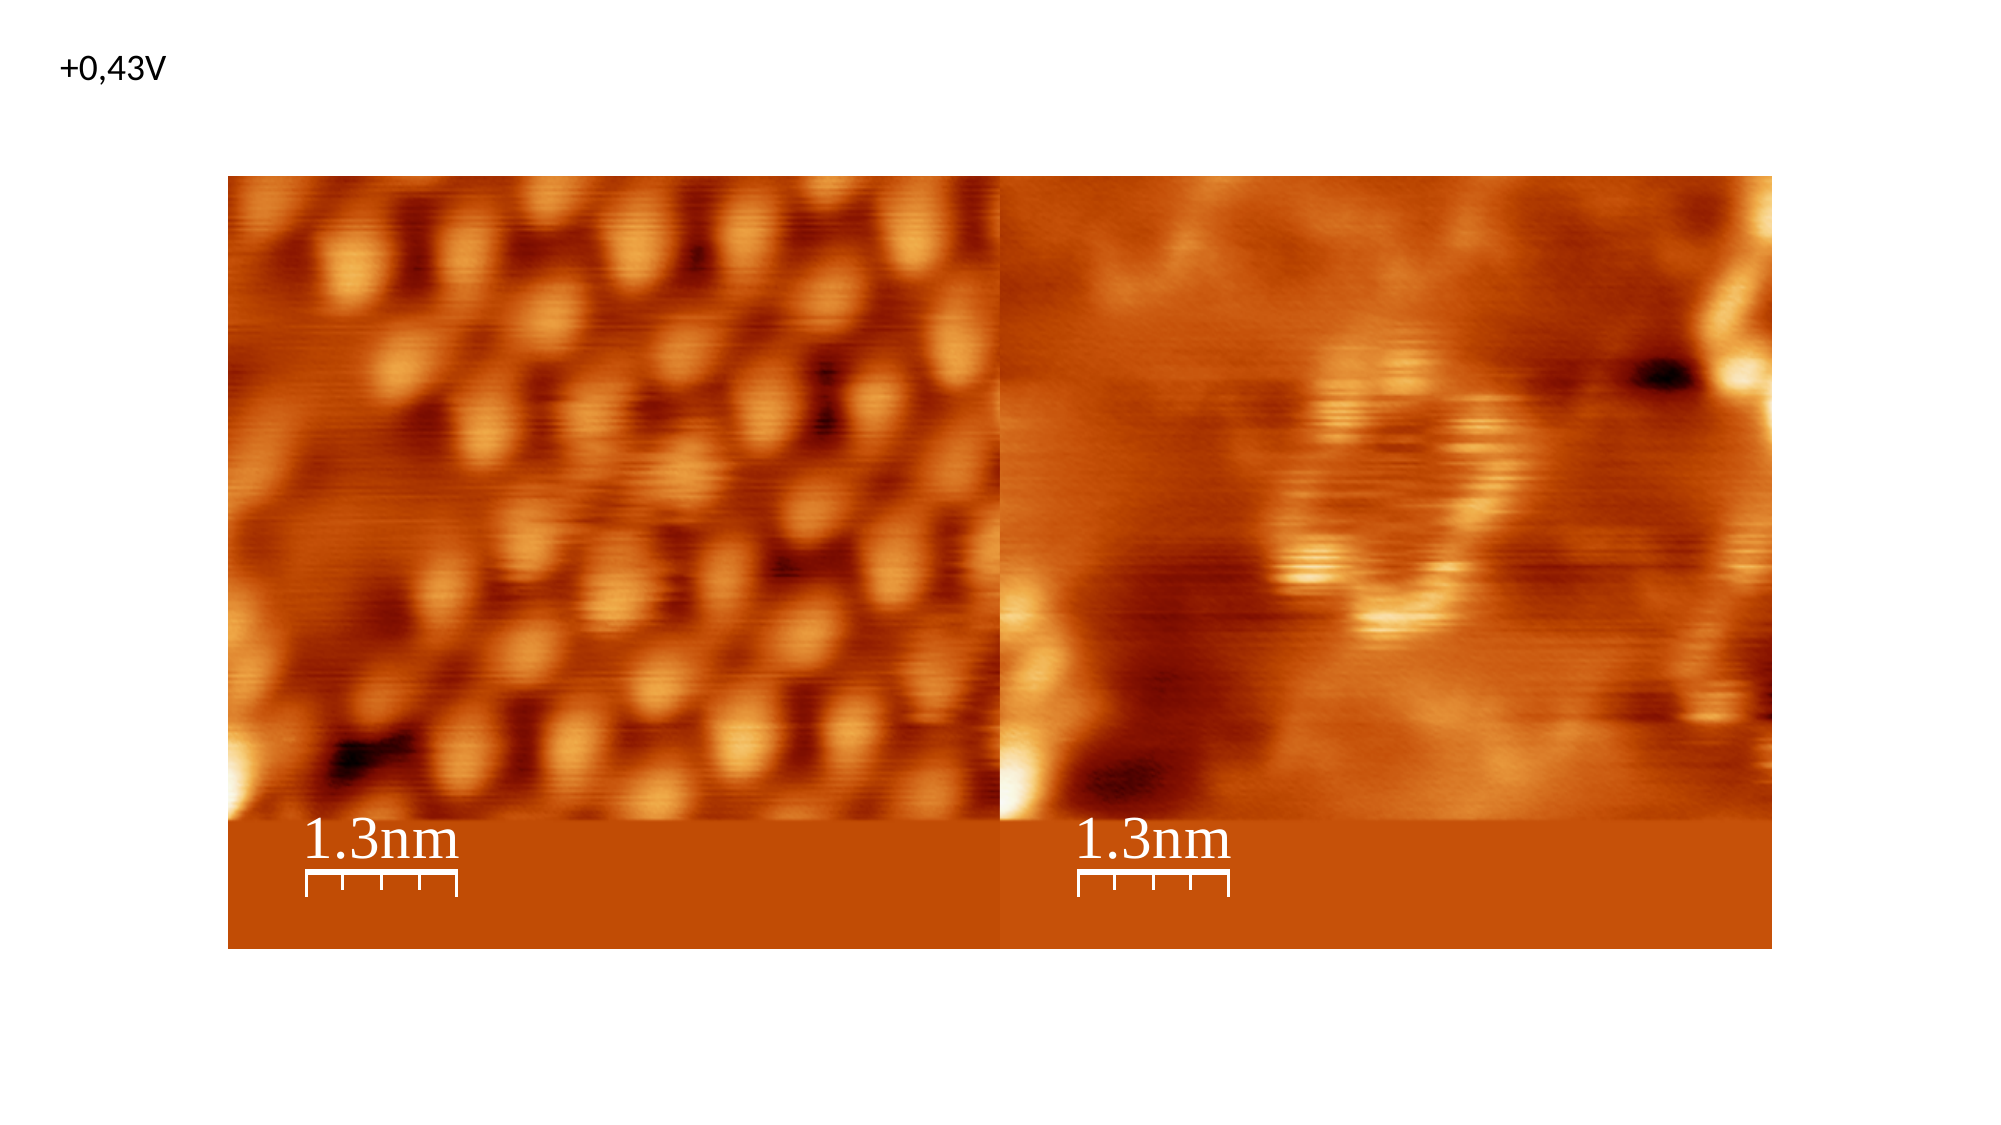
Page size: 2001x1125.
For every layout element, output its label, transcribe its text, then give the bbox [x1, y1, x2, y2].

picture [228, 176, 1772, 949]
text_box +0,43V [45, 35, 766, 96]
